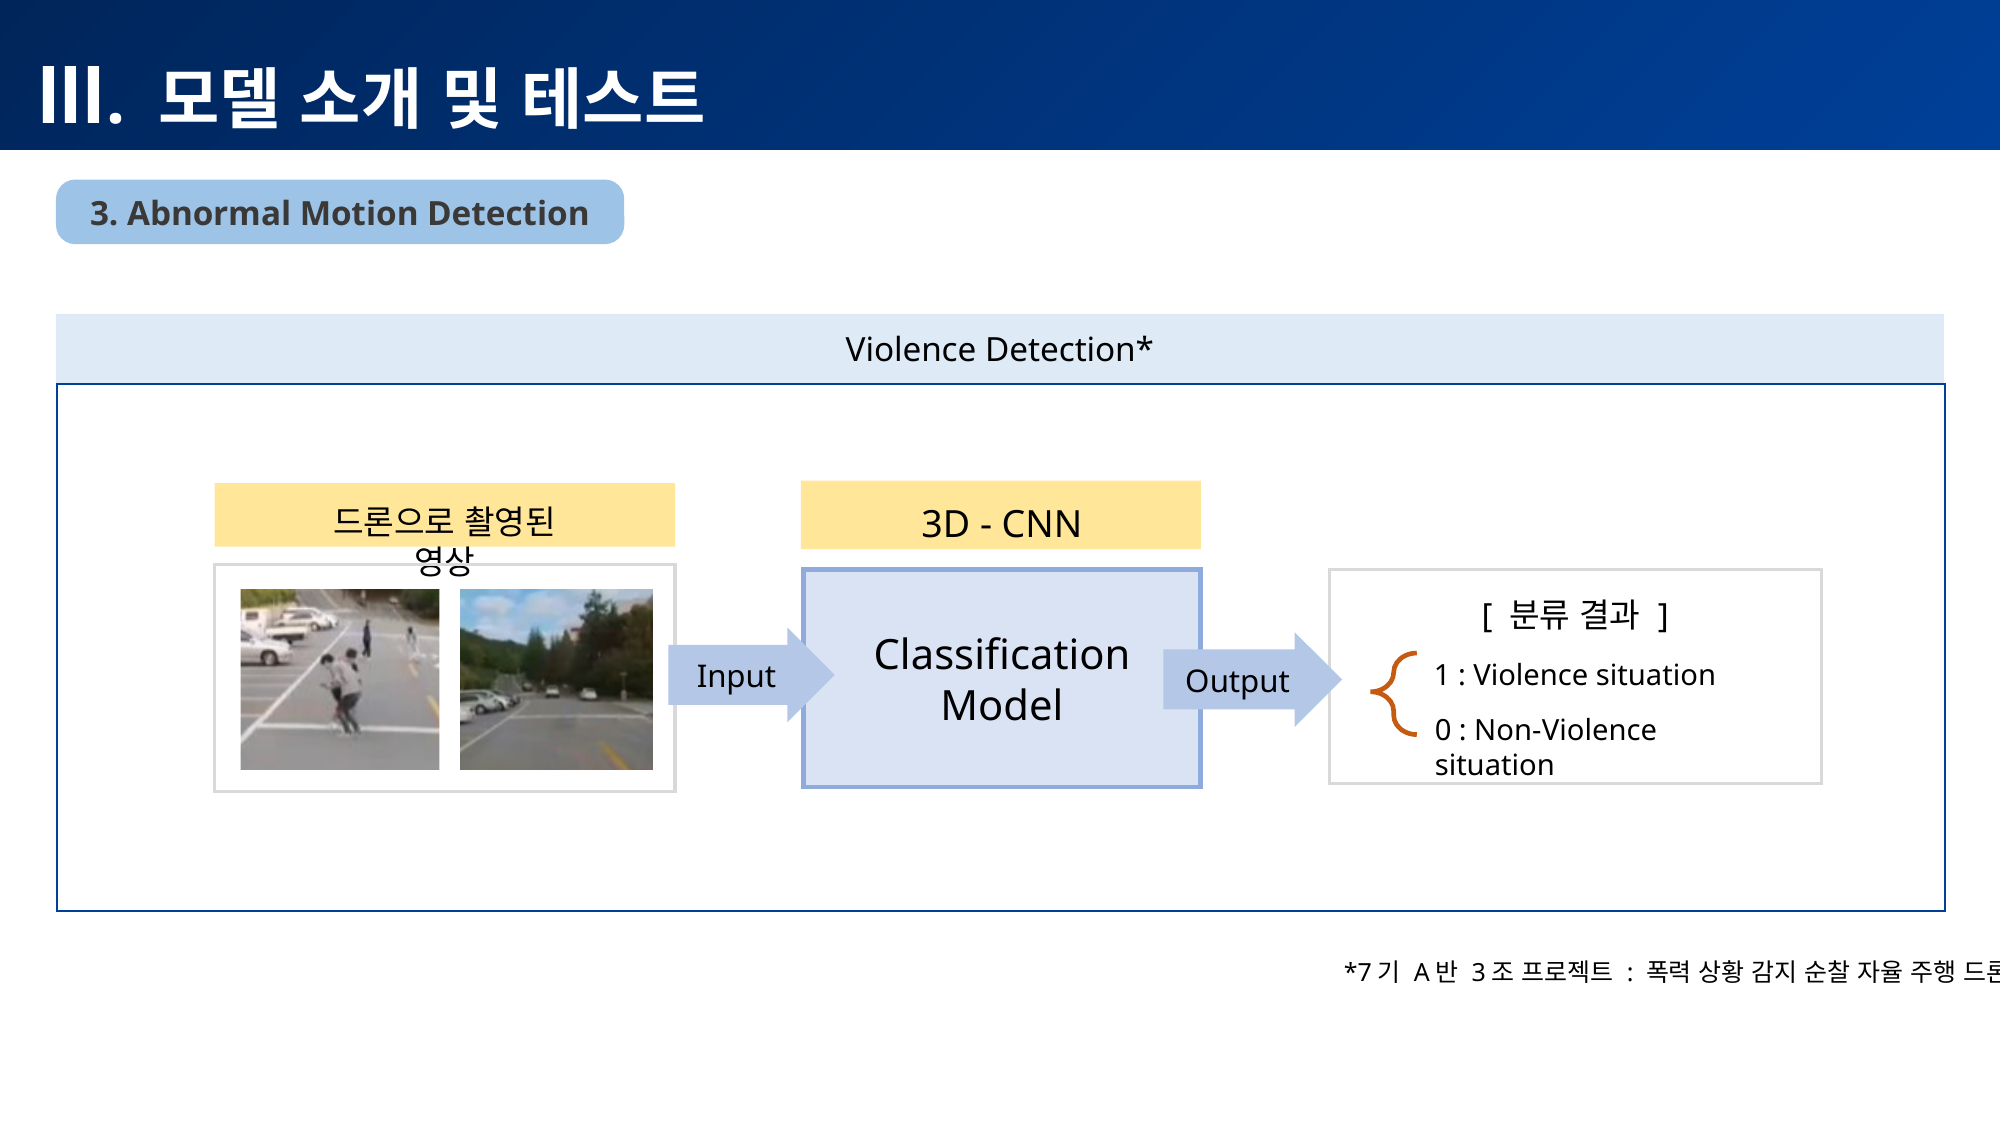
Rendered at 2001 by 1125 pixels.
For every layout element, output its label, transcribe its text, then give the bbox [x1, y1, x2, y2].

text_box [0, 0, 2000, 151]
text_box [56, 383, 1946, 912]
picture [240, 589, 440, 770]
text_box *7기 A반 3조 프로젝트 : 폭력 상황 감지 순찰 자율 주행 드론 [1329, 934, 2000, 994]
text_box 3. Abnormal Motion Detection [54, 178, 626, 246]
text_box lll. 모델 소개 및 테스트 [22, 41, 1313, 147]
picture [460, 589, 653, 770]
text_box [1329, 569, 1822, 784]
text_box Violence Detection* [55, 313, 1945, 384]
